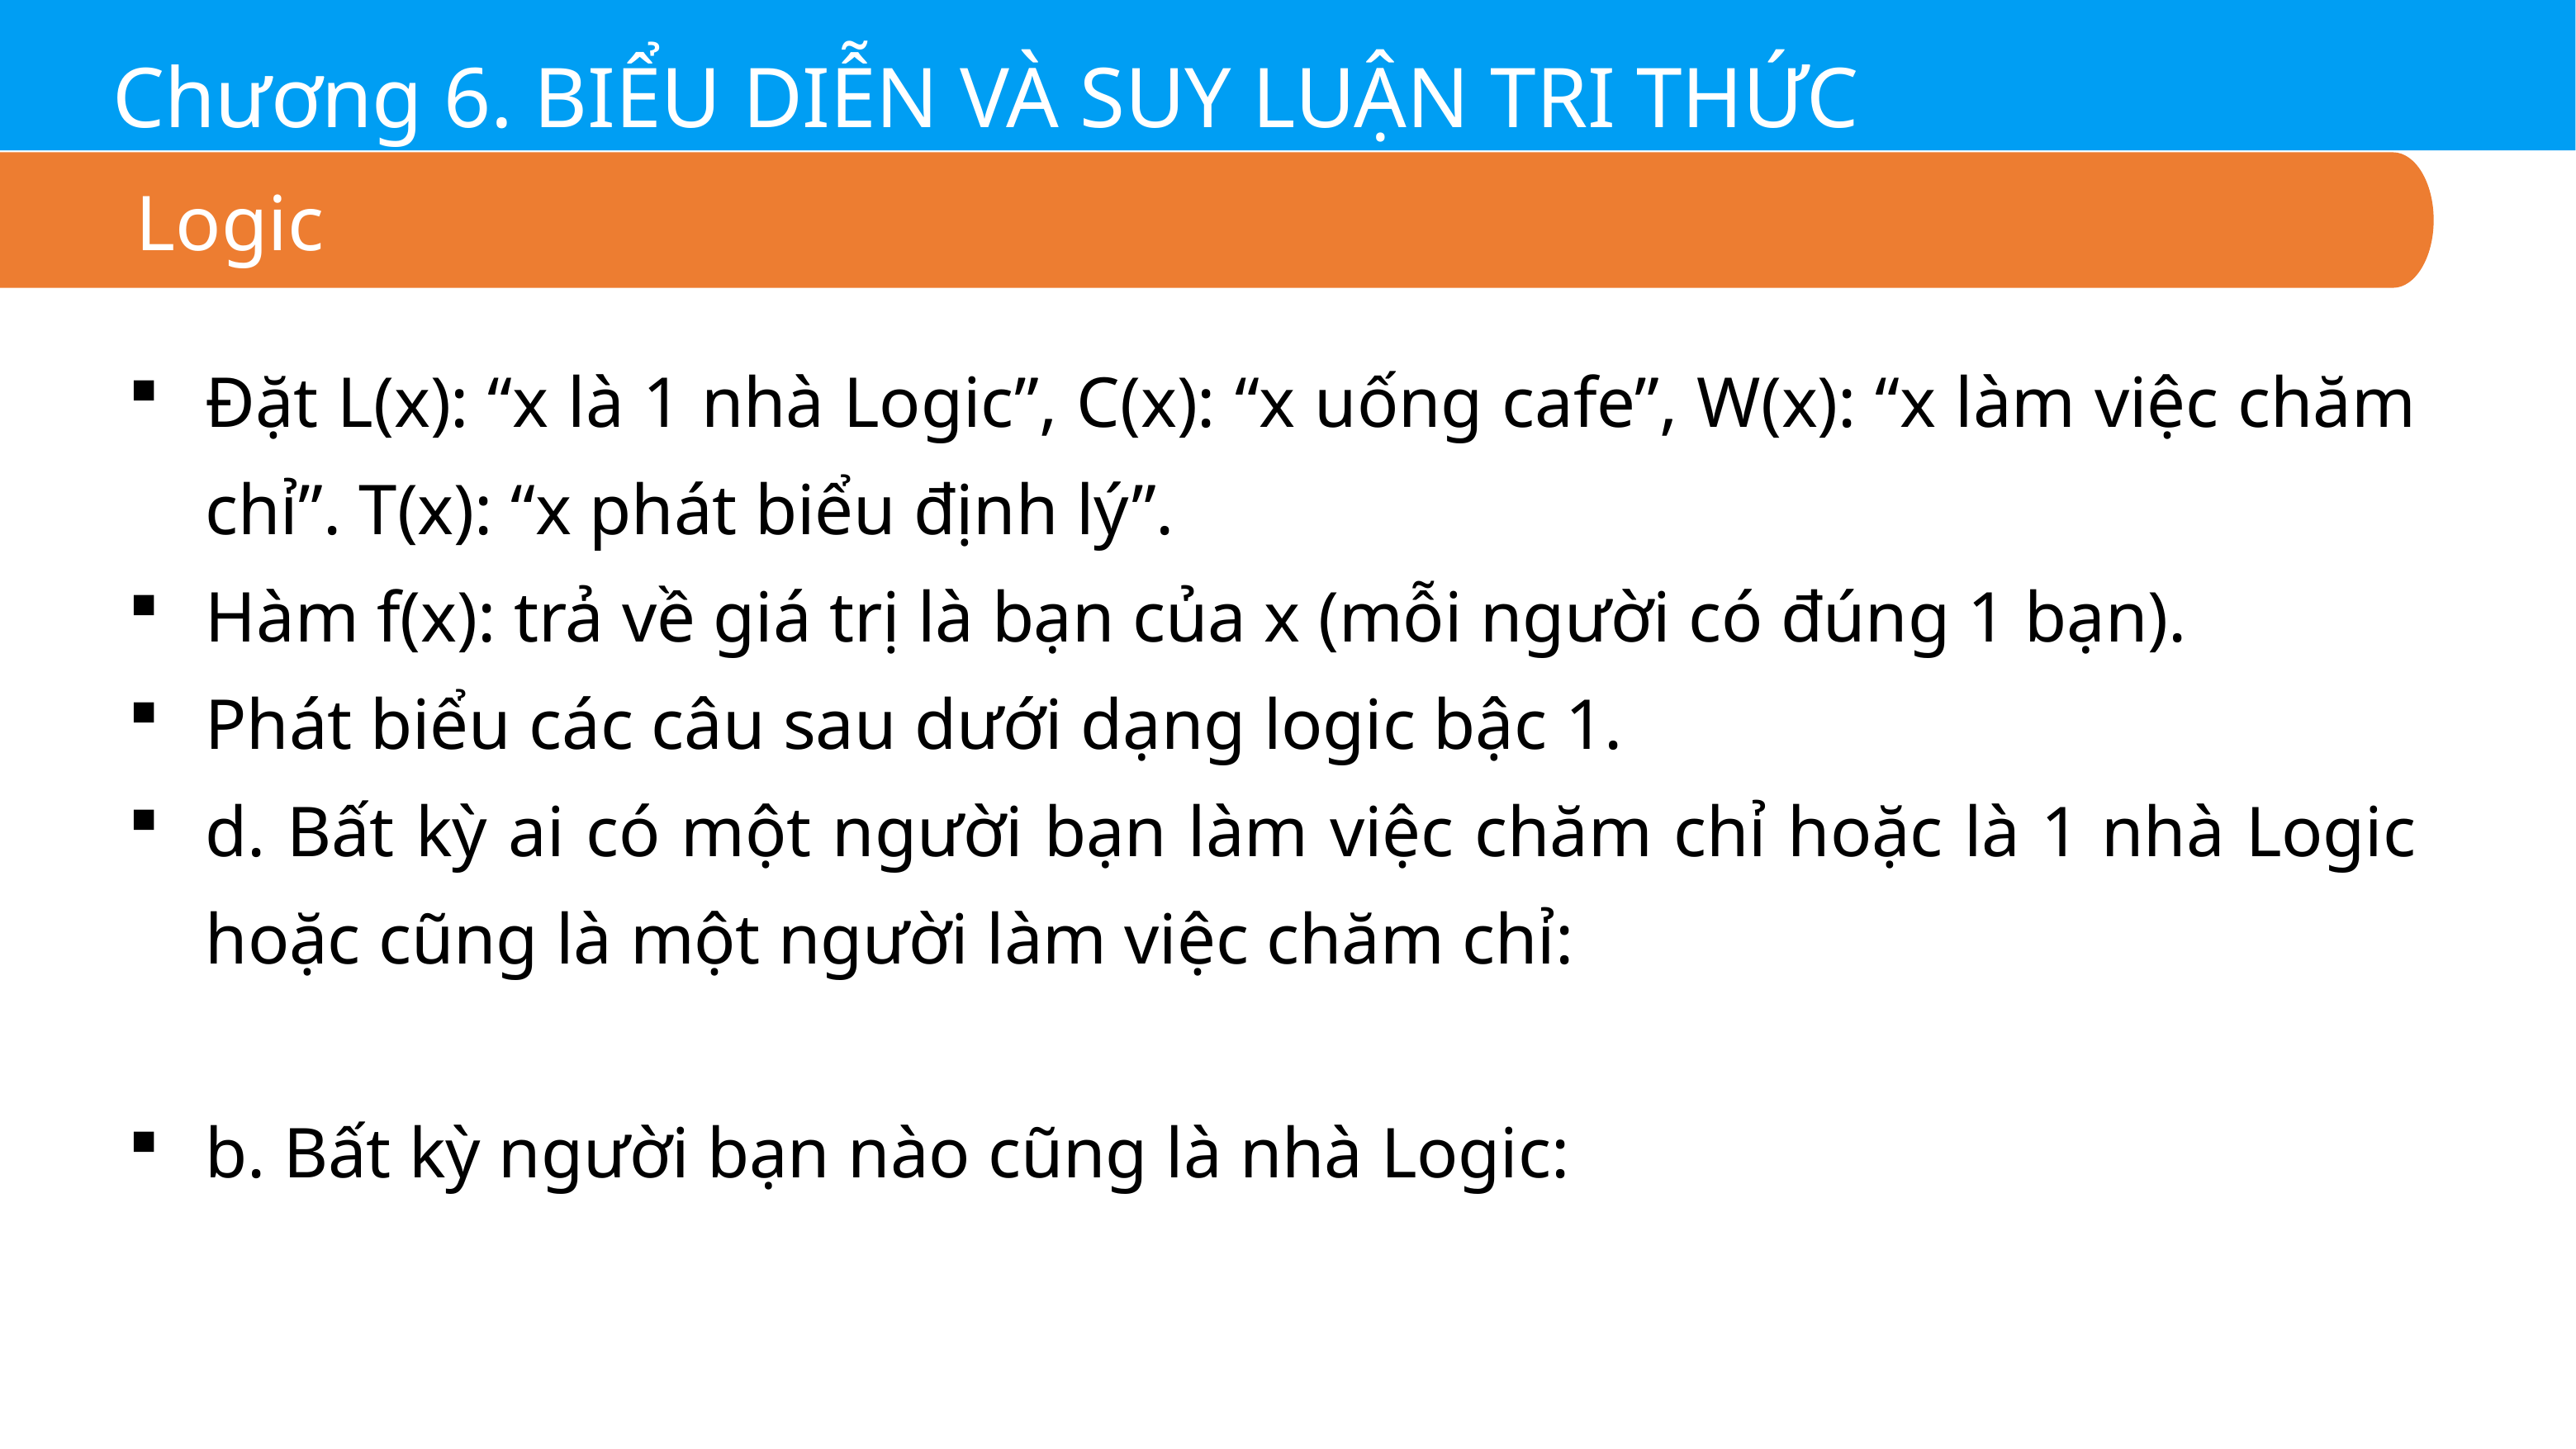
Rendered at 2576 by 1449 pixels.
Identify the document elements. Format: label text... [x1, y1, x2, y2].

text_box Logic [0, 150, 2436, 290]
text_box [0, 0, 2576, 151]
text_box Chương 6. BIỂU DIỄN VÀ SUY LUẬN TRI THỨC [111, 43, 2434, 144]
